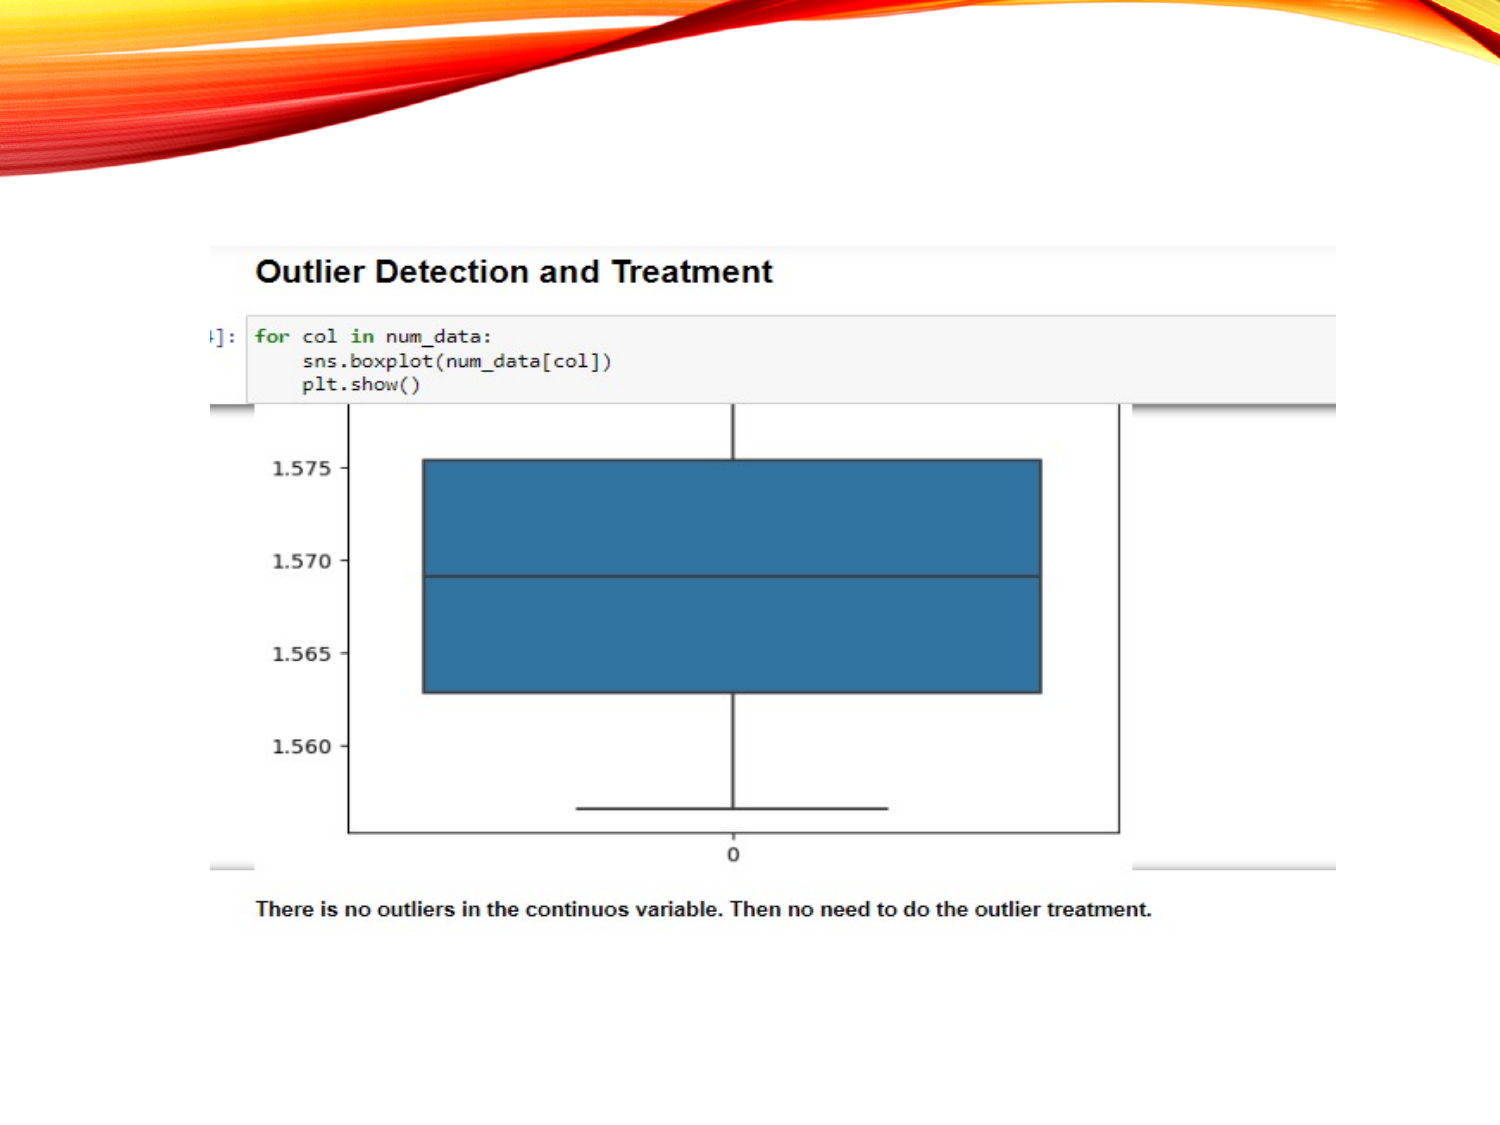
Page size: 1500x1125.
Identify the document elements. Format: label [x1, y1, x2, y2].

picture [0, 0, 1500, 178]
picture [210, 245, 1337, 932]
